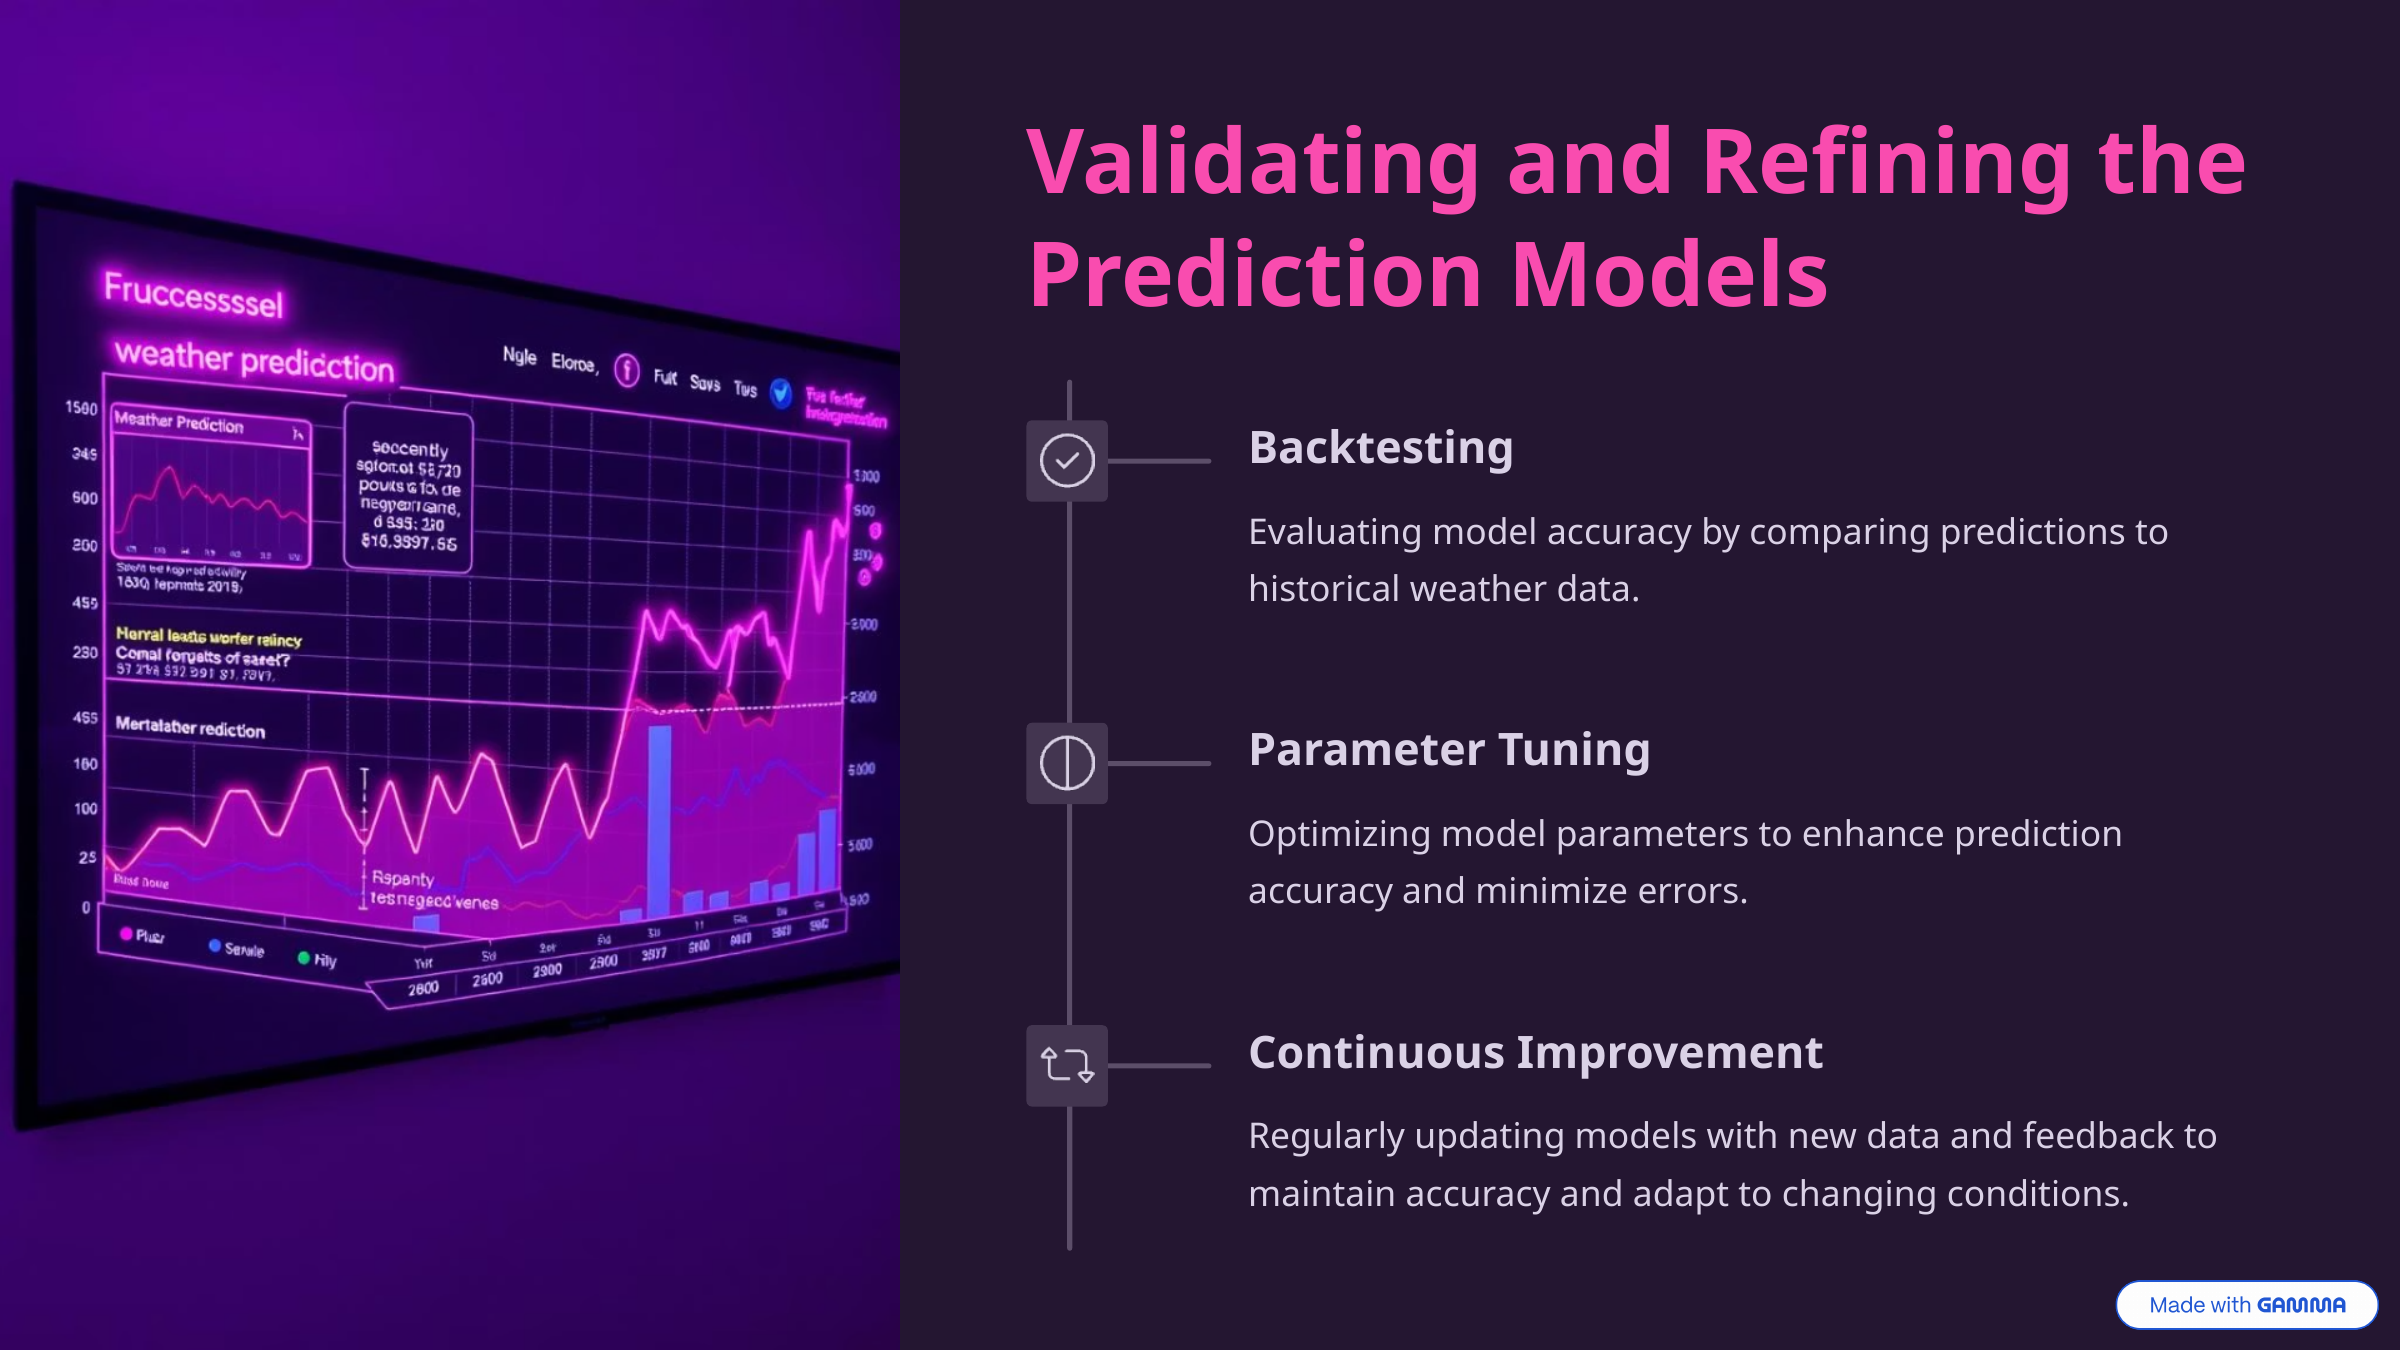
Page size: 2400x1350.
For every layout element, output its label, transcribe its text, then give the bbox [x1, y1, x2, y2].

text_box [1026, 420, 1108, 502]
picture [0, 0, 900, 1350]
picture [1040, 729, 1095, 798]
text_box Optimizing model parameters to enhance prediction accuracy and minimize errors. [1248, 796, 2274, 913]
text_box Evaluating model accuracy by comparing predictions to historical weather data. [1248, 494, 2274, 610]
picture [2106, 1271, 2389, 1339]
text_box [1108, 458, 1212, 464]
text_box Backtesting [1248, 415, 1701, 473]
text_box [1067, 379, 1073, 420]
text_box [1108, 1063, 1212, 1069]
picture [1040, 427, 1095, 495]
text_box Regularly updating models with new data and feedback to maintain accuracy and adapt to changing conditions. [1248, 1098, 2274, 1215]
text_box [1108, 761, 1212, 767]
text_box [1067, 502, 1073, 722]
text_box Validating and Refining the Prediction Models [1026, 99, 2274, 326]
text_box [1026, 1025, 1108, 1107]
text_box Parameter Tuning [1248, 718, 1701, 775]
text_box [1067, 805, 1073, 1025]
text_box [1067, 1107, 1073, 1251]
picture [1040, 1031, 1095, 1100]
text_box [1026, 722, 1108, 805]
text_box Continuous Improvement [1248, 1020, 1746, 1078]
